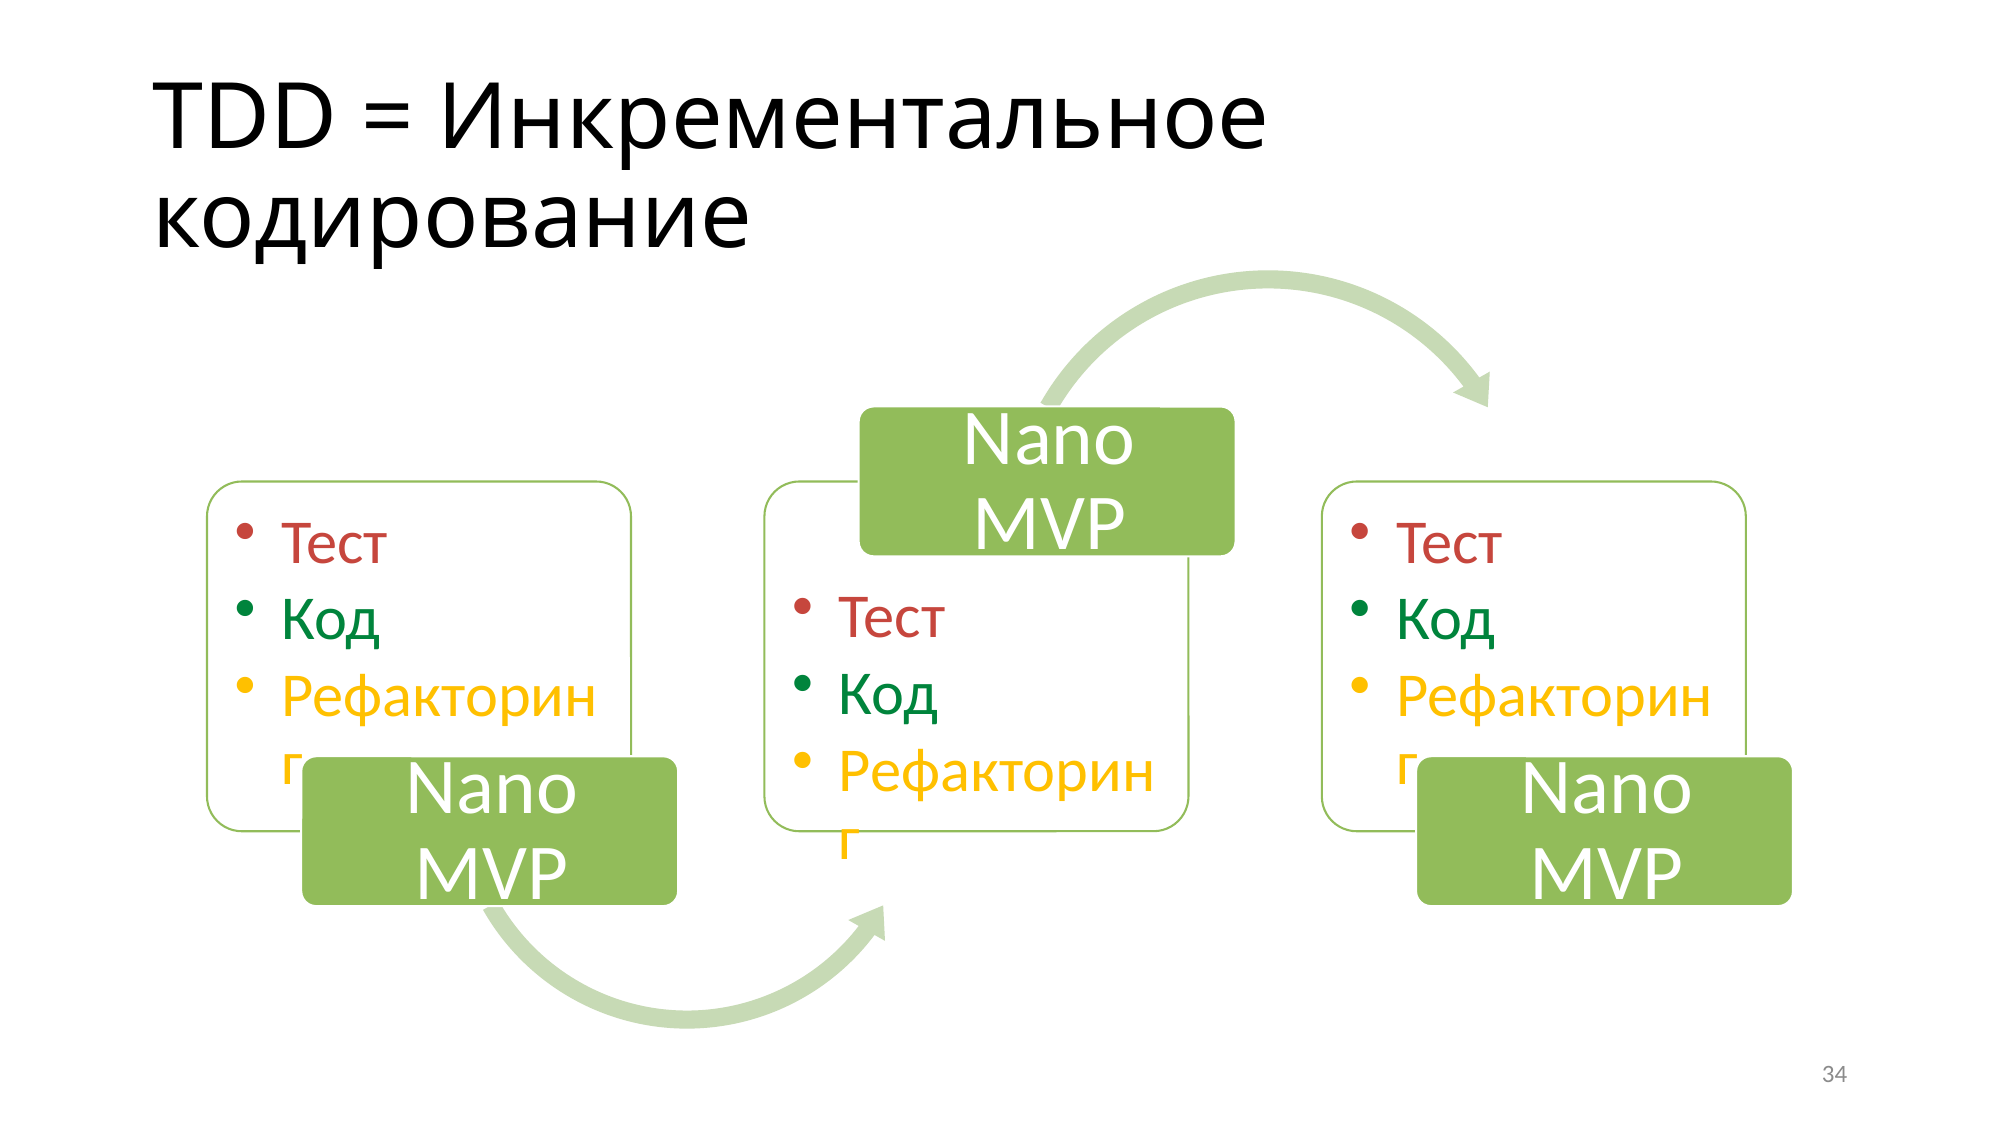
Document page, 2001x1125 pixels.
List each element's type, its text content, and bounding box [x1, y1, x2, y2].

title TDD = Инкрементальное кодирование [137, 59, 1863, 278]
slide_number 34 [1412, 1042, 1863, 1103]
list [137, 299, 1863, 1014]
